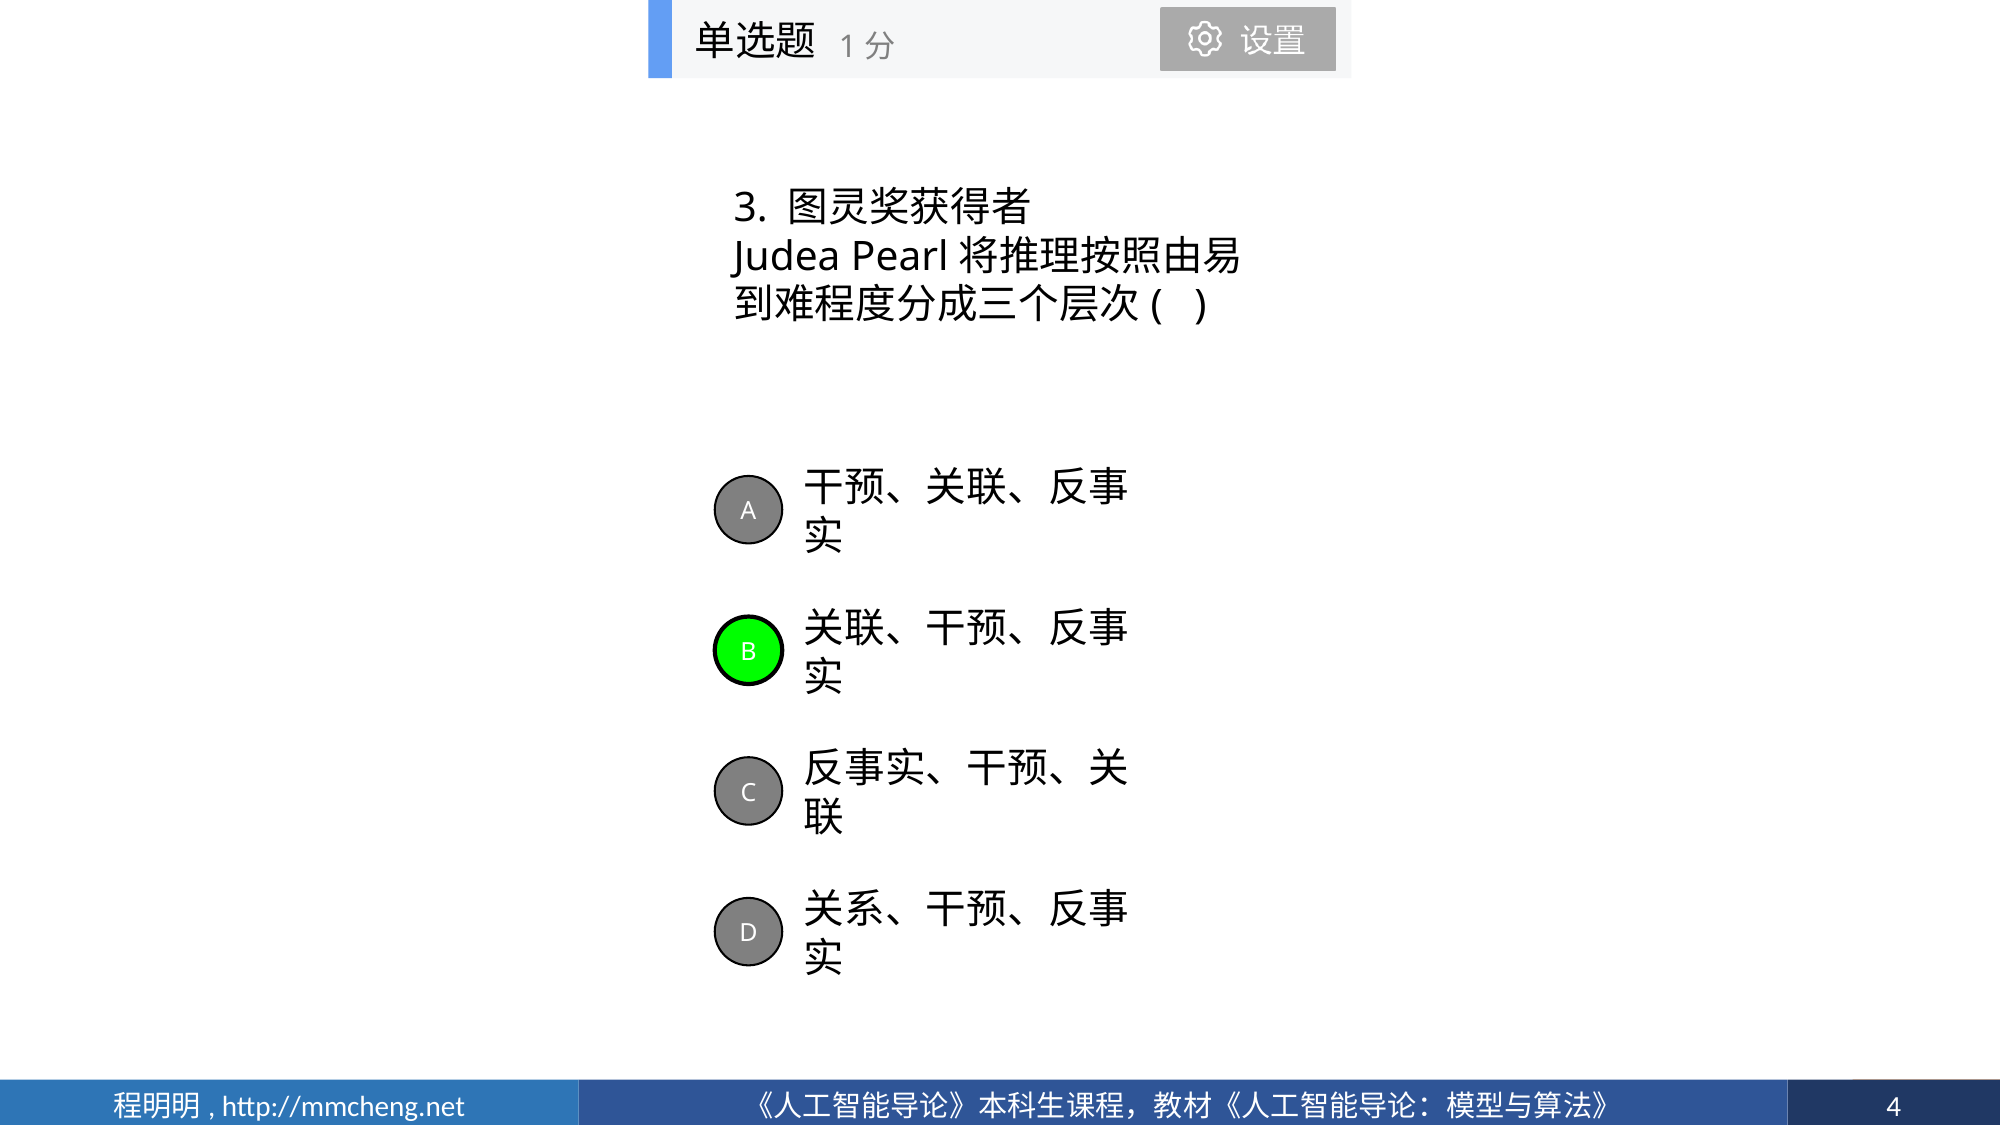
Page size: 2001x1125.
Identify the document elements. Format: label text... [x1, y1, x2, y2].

text_box 3. 图灵奖获得者Judea Pearl将推理按照由易到难程度分成三个层次( ) [718, 173, 1270, 335]
text_box 关联、干预、反事实 [788, 594, 1178, 707]
text_box A [713, 474, 784, 545]
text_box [648, 0, 1352, 79]
text_box B [713, 615, 784, 686]
text_box D [713, 896, 784, 967]
text_box C [713, 756, 784, 826]
text_box 反事实、干预、关联 [788, 734, 1178, 848]
picture [1160, 7, 1336, 71]
text_box 干预、关联、反事实 [788, 453, 1178, 566]
text_box 关系、干预、反事实 [788, 875, 1178, 988]
